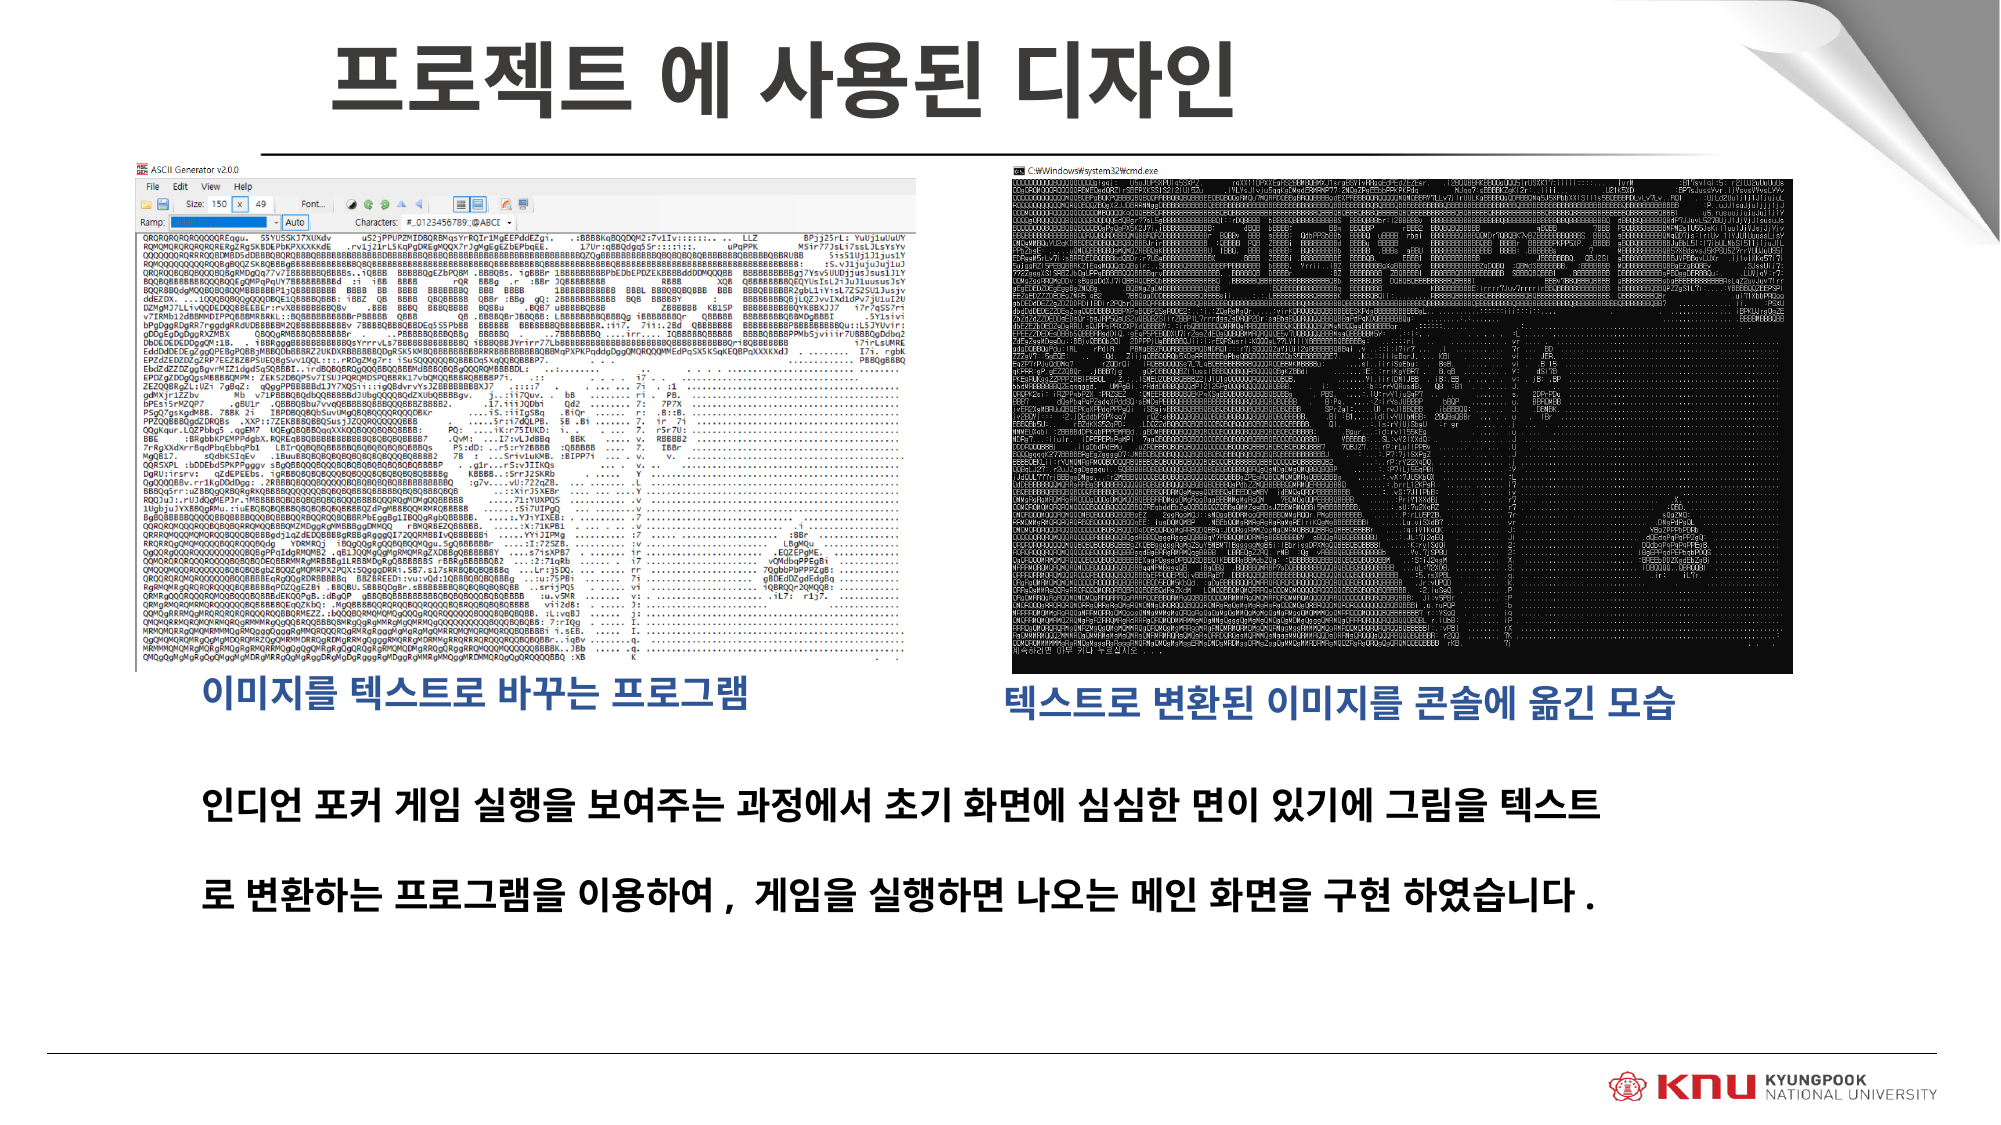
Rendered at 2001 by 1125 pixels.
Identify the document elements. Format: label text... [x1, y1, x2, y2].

picture [135, 161, 916, 672]
text_box 텍스트로 변환된 이미지를 콘솔에 옮긴 모습 [989, 672, 1805, 732]
text_box 프로젝트 에 사용된 디자인 [315, 21, 1256, 136]
picture [1608, 1071, 1937, 1101]
text_box 인디언 포커 게임 실행을 보여주는 과정에서 초기 화면에 심심한 면이 있기에 그림을 텍스트 로 변환하는 프로그램을 이용하여, 게임을 실행하면 나오는 메인 화면을 구현 하였습니다. [186, 774, 1793, 925]
text_box 이미지를 텍스트로 바꾸는 프로그램 [186, 672, 895, 722]
picture [1011, 0, 2000, 674]
